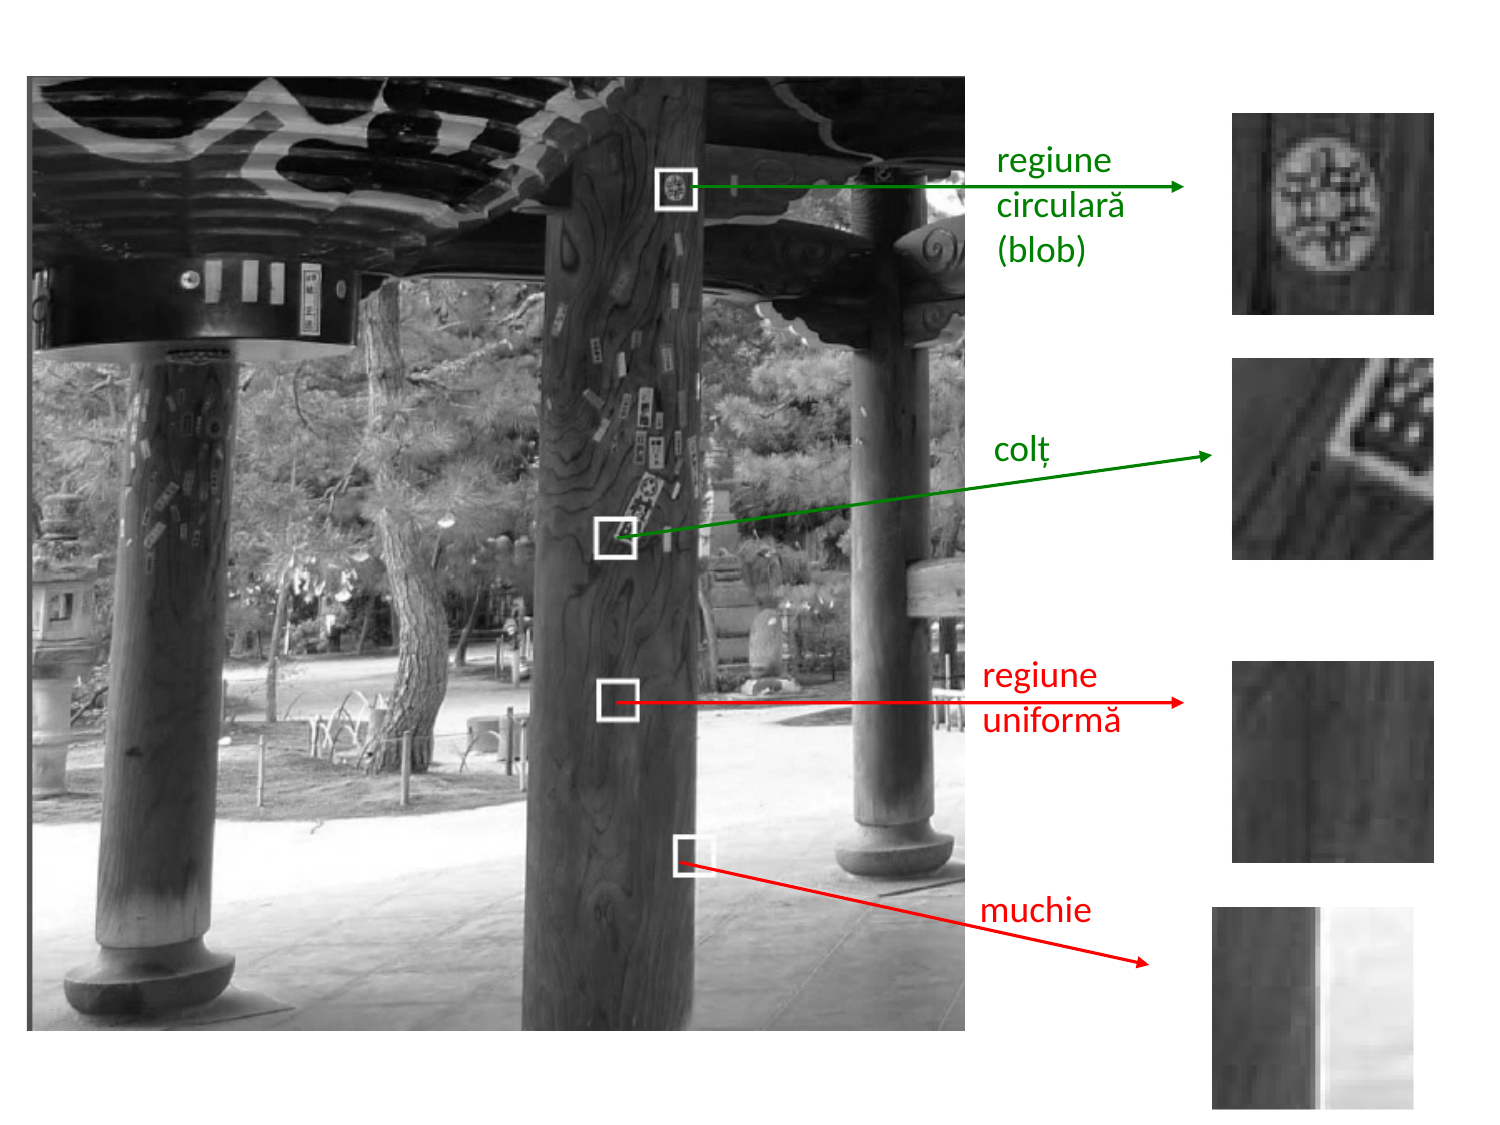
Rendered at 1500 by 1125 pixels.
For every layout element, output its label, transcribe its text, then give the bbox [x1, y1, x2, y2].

text_box regiune uniformă [971, 642, 1198, 747]
picture [26, 75, 965, 1031]
picture [1231, 661, 1435, 863]
picture [1211, 907, 1416, 1110]
text_box [1025, 938, 1150, 969]
text_box colț [979, 416, 1210, 477]
picture [1231, 112, 1435, 315]
picture [1231, 357, 1434, 561]
text_box muchie [971, 877, 1196, 938]
text_box regiune circulară (blob) [981, 127, 1213, 277]
